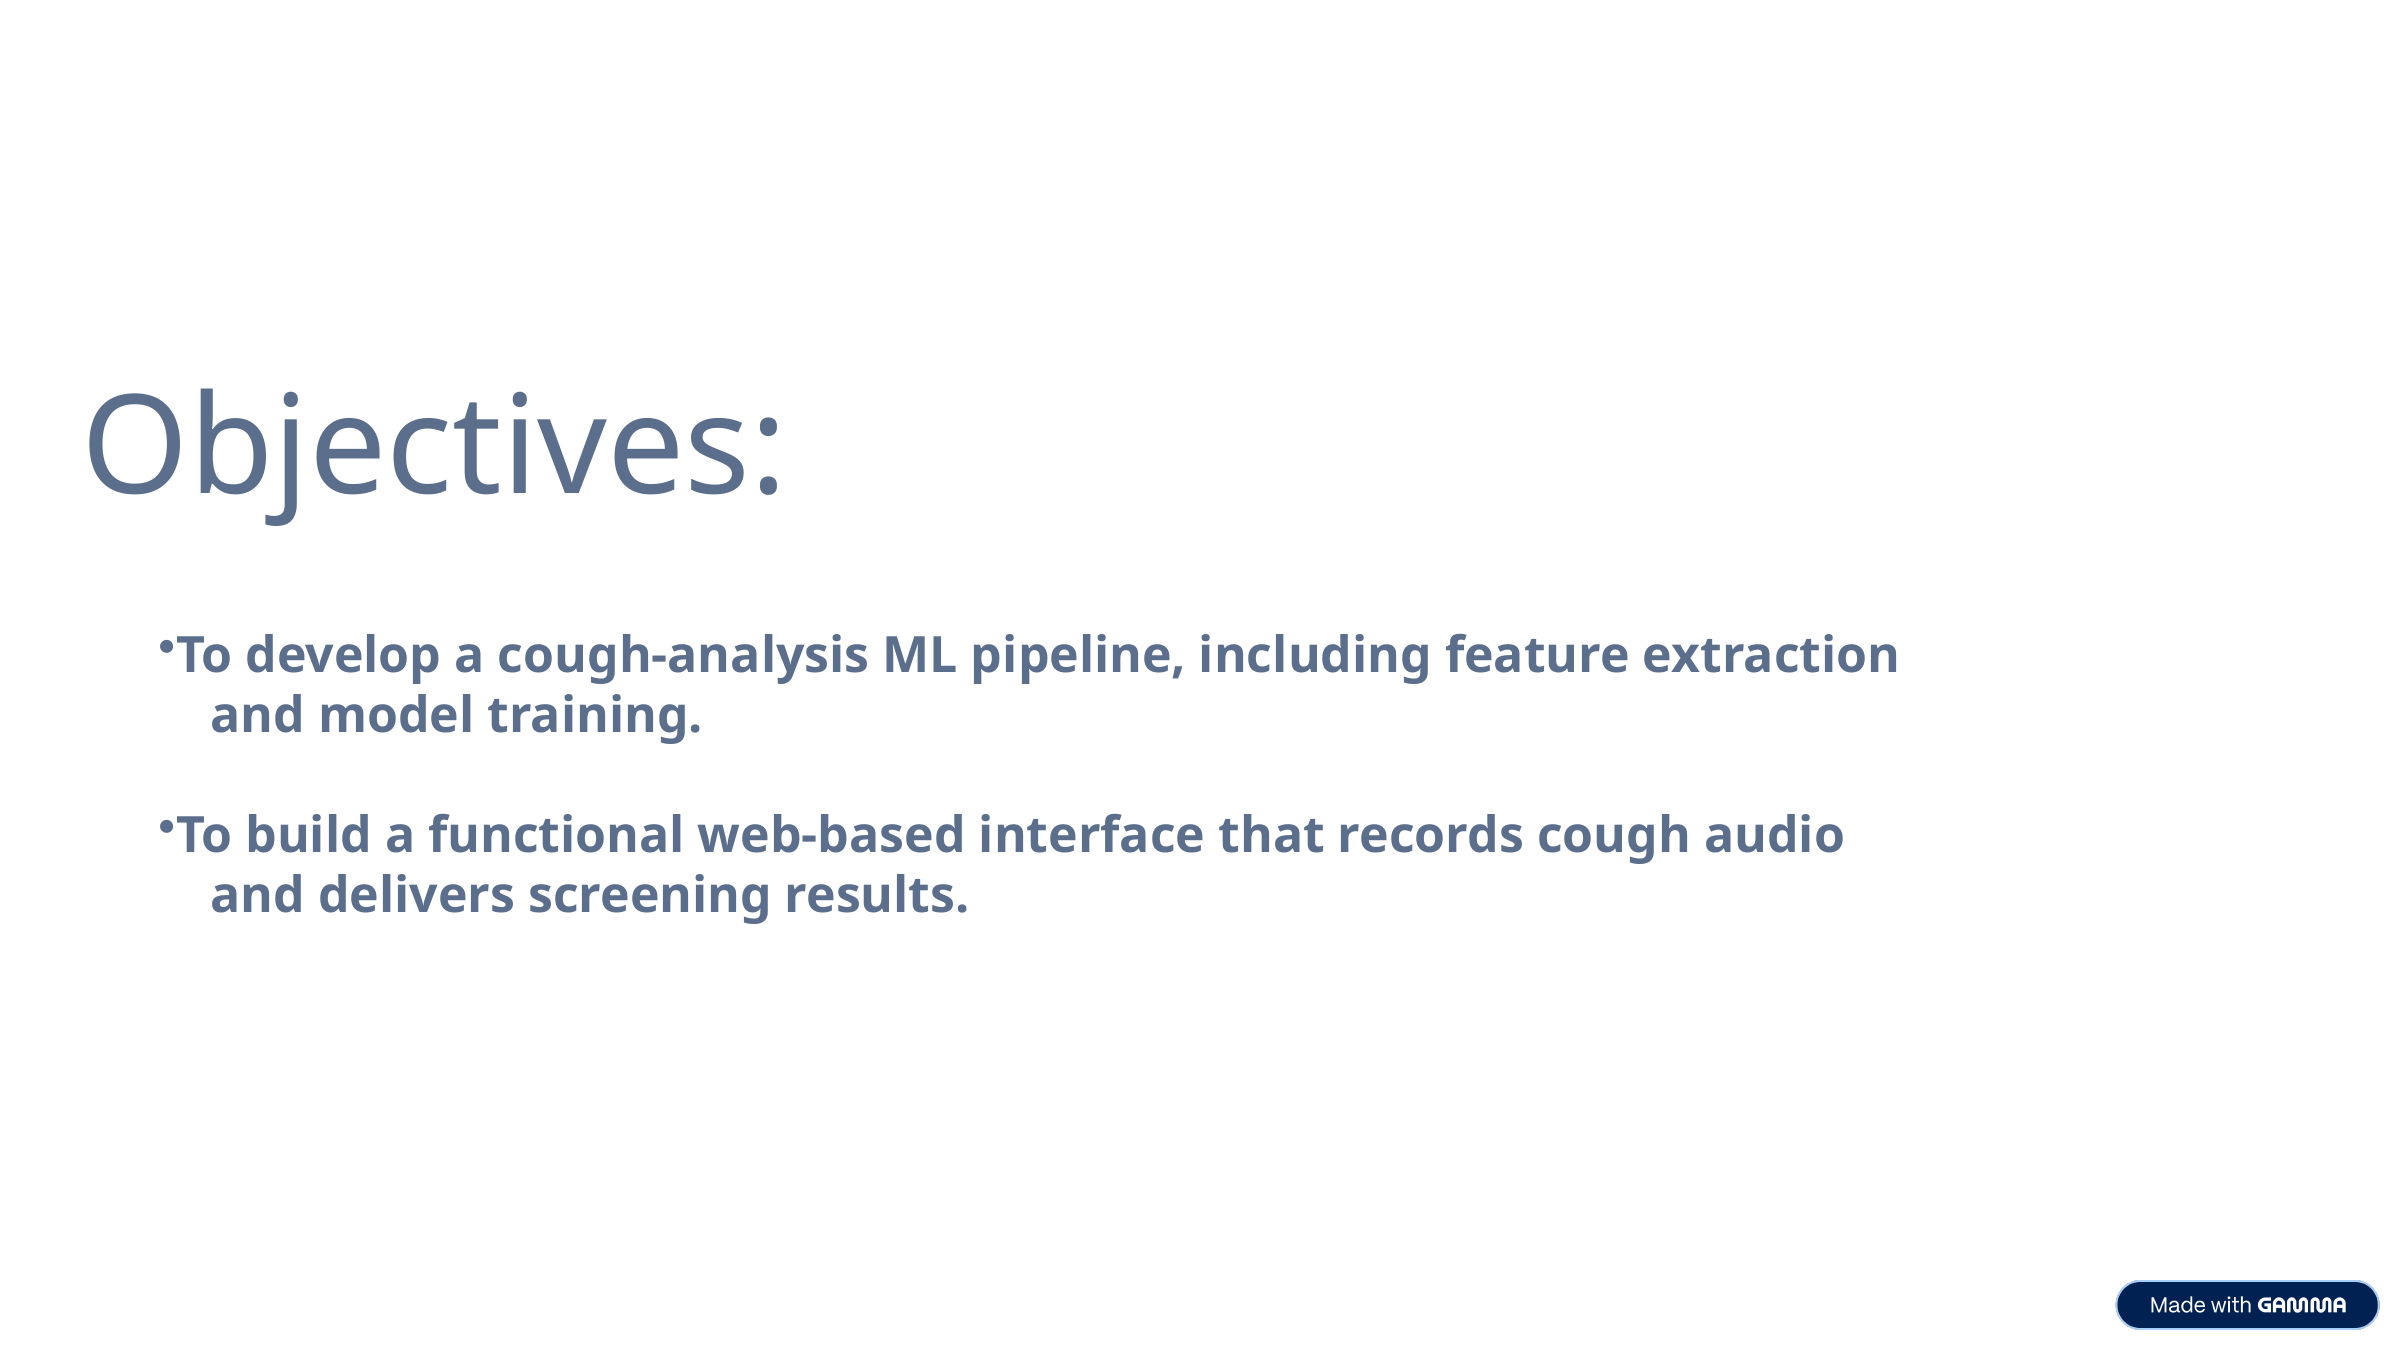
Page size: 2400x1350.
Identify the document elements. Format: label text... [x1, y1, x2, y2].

picture [2106, 1271, 2389, 1339]
text_box [130, 484, 1188, 578]
text_box Objectives: [81, 405, 2222, 638]
text_box To develop a cough-analysis ML pipeline, including feature extraction and model training. To build a functional web-based interface that records cough audio and delivers screening results. [143, 615, 1917, 931]
